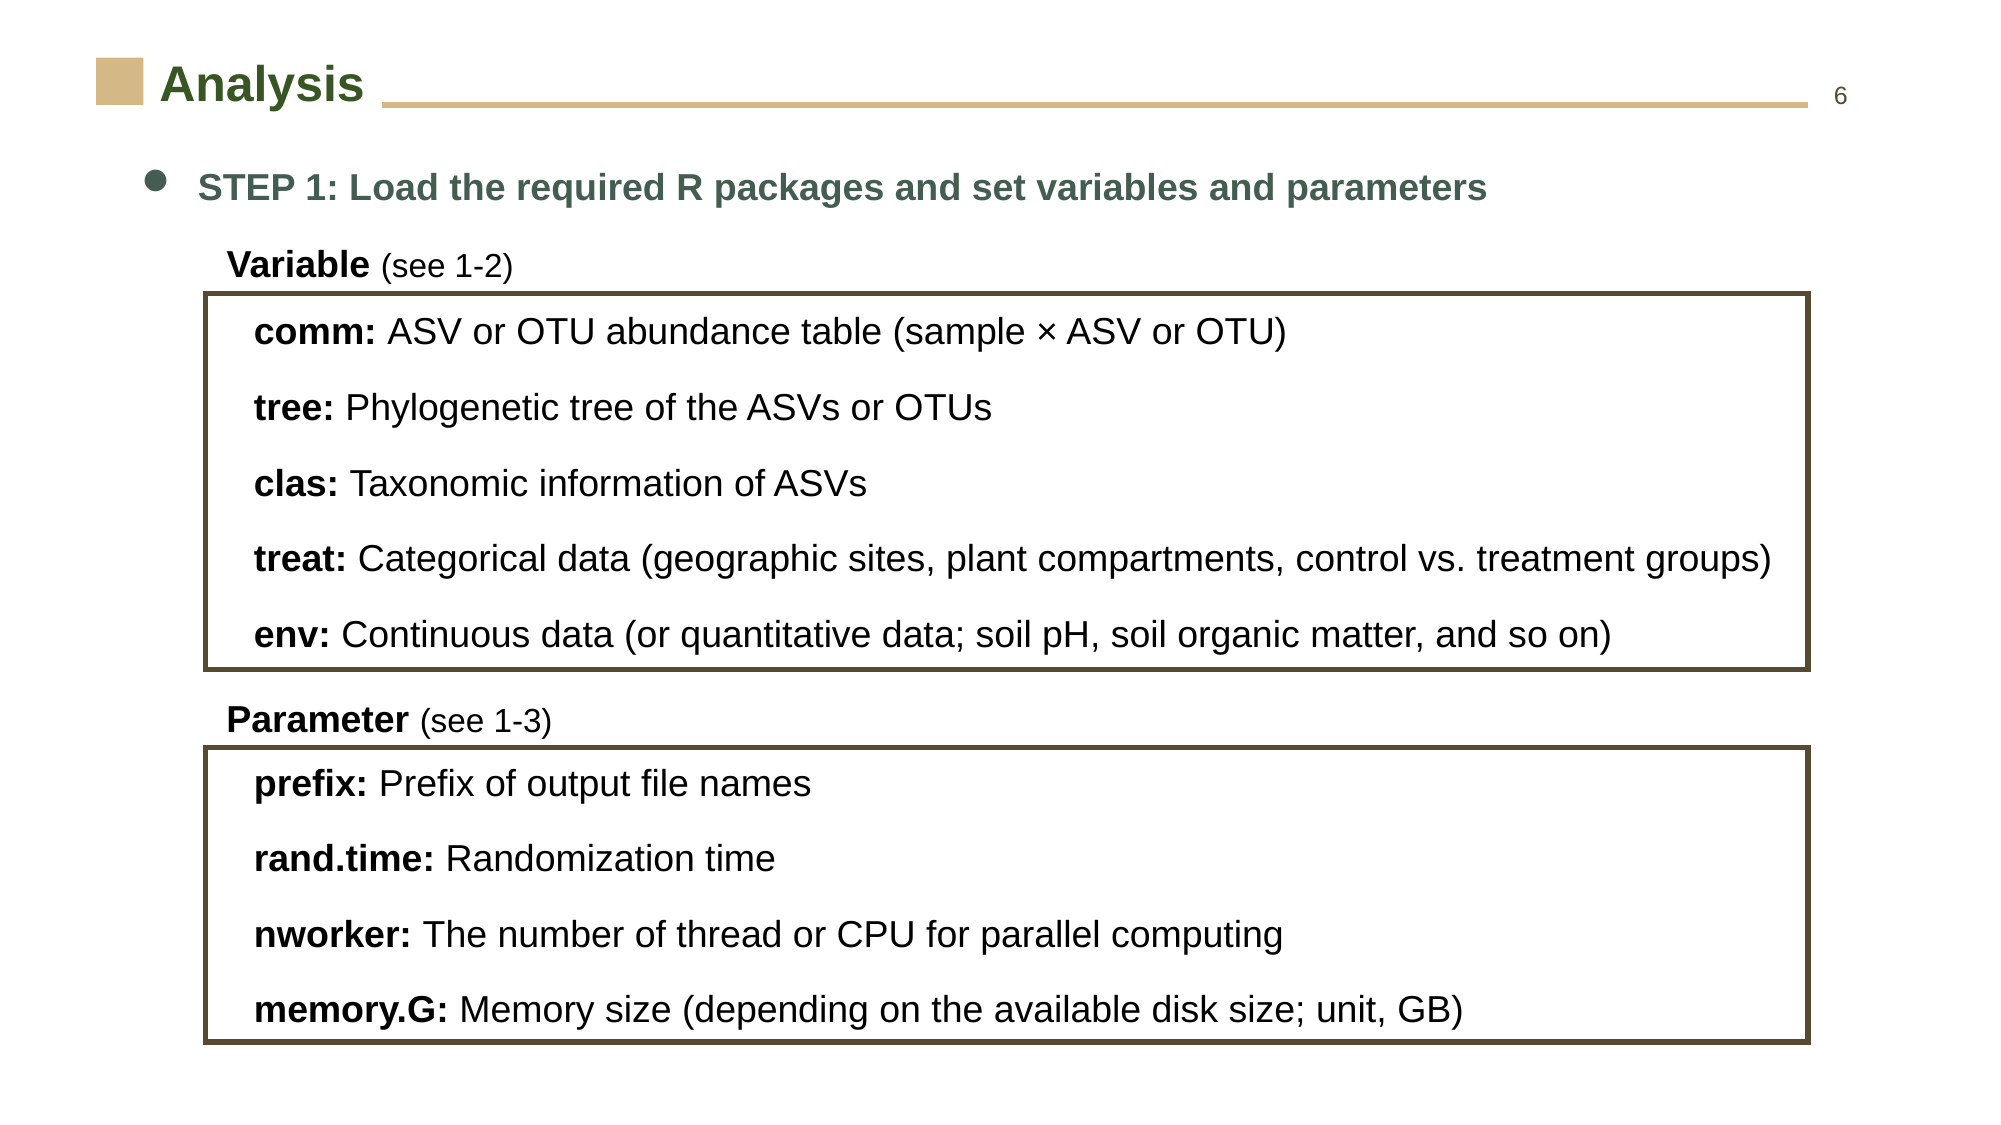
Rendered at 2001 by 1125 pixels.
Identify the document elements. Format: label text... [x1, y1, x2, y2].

text_box Analysis [144, 44, 382, 119]
text_box STEP 1: Load the required R packages and set variables and parameters [126, 155, 1767, 216]
text_box Variable (see 1-2) [211, 232, 814, 292]
text_box [95, 57, 144, 106]
text_box 6 [1796, 72, 1863, 117]
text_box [239, 299, 1857, 664]
text_box [204, 747, 1809, 1043]
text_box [239, 751, 1857, 1039]
text_box Parameter (see 1-3) [211, 687, 869, 748]
text_box [204, 293, 1809, 670]
